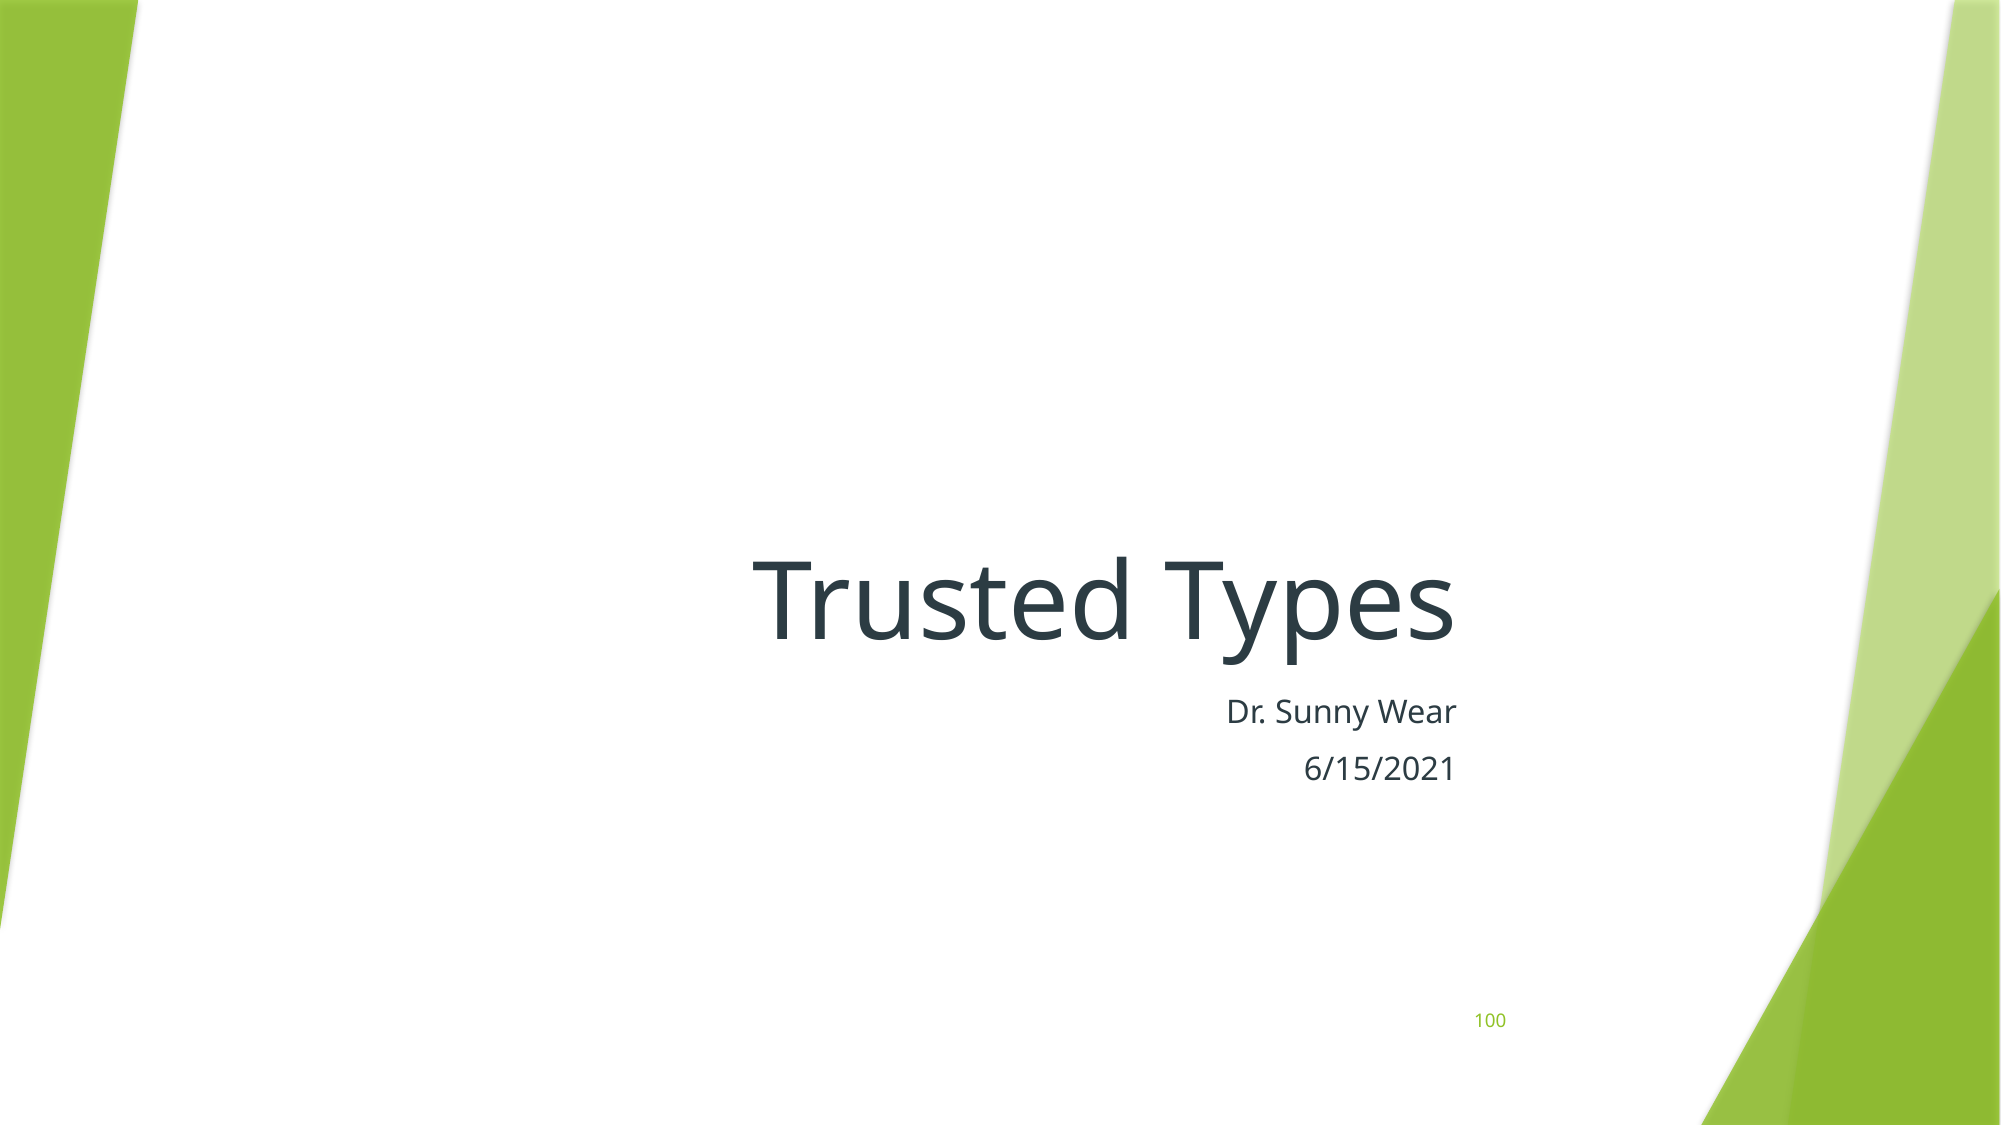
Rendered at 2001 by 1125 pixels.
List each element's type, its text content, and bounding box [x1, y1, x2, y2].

title Trusted Types [527, 289, 1473, 669]
subtitle Dr. Sunny Wear 6/15/2021 [527, 683, 1473, 796]
slide_number 100 [1409, 991, 1522, 1051]
